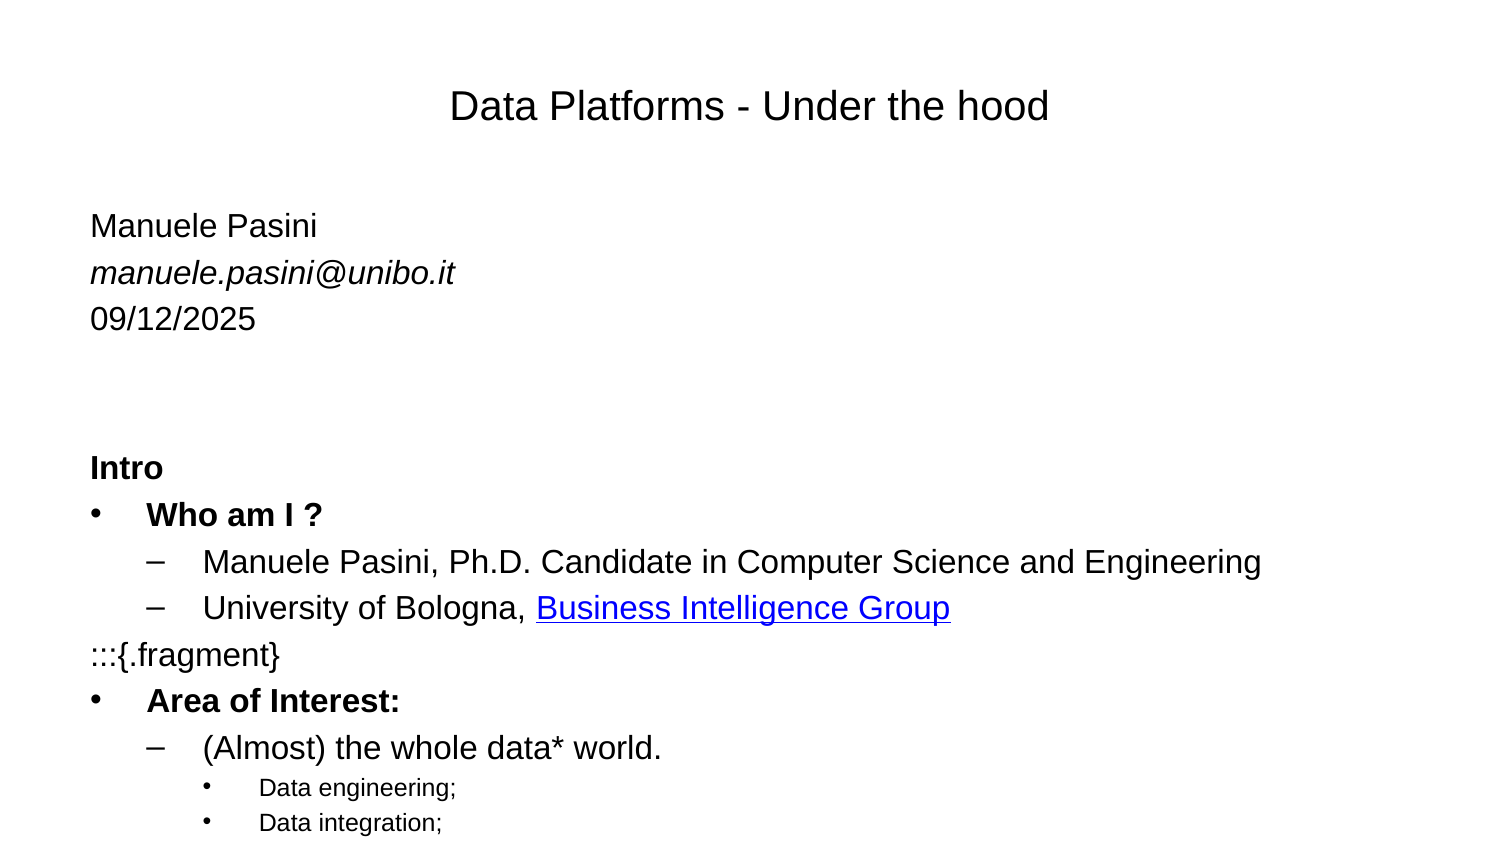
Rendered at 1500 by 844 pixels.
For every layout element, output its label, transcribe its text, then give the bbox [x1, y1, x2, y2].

list Manuele Pasini manuele.pasini@unibo.it 09/12/2025 Intro Who am I ? Manuele Pasini, Ph.D. Candidate in Computer Science and Engineering University of Bologna, Business Intelligence Group :::{.fragment} Area of Interest: (Almost) the whole data* world. Data engineering; Data integration; Precision Agriculture: Irrigation management Data Platform for italian agriculture domain @Agritech A Cloud Data Platform Is a centralized infrastructre composed of independent and well-integrated services meeting the end-to-end needs of data pipelines: Centralized: a data platform is conceptually a single and unified component; Independent: changes in a a service do not affect others; Well-integrated: services have interfaces enabling a frictionless composition; End-to-end: services cover the entire data life cycle. A case study - The Agritech PNRR Project Goal: Build a data platform to Foster collaboration and integration between different agriculture research projects. [75, 196, 1425, 754]
title Data Platforms - Under the hood [75, 33, 1425, 175]
